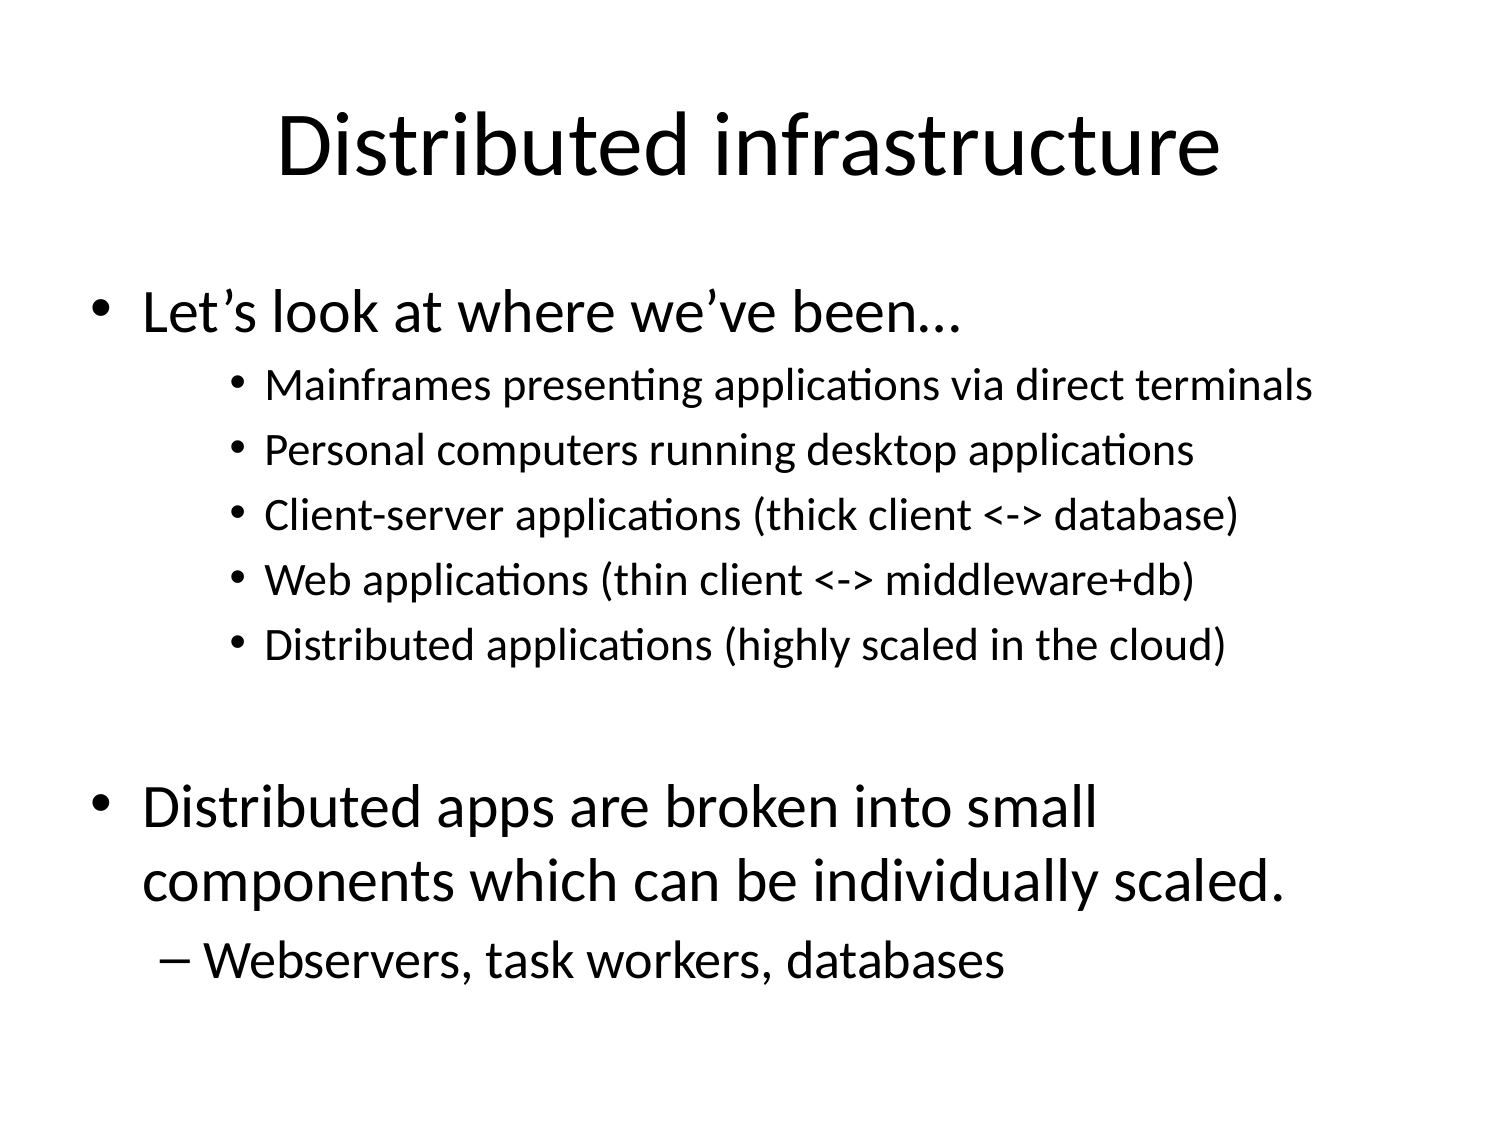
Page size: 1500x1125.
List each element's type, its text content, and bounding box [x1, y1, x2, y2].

title Distributed infrastructure [75, 45, 1425, 233]
list Let’s look at where we’ve been… Mainframes presenting applications via direct terminals Personal computers running desktop applications Client-server applications (thick client <-> database) Web applications (thin client <-> middleware+db) Distributed applications (highly scaled in the cloud) Distributed apps are broken into small components which can be individually scaled. Webservers, task workers, databases [75, 262, 1425, 1005]
